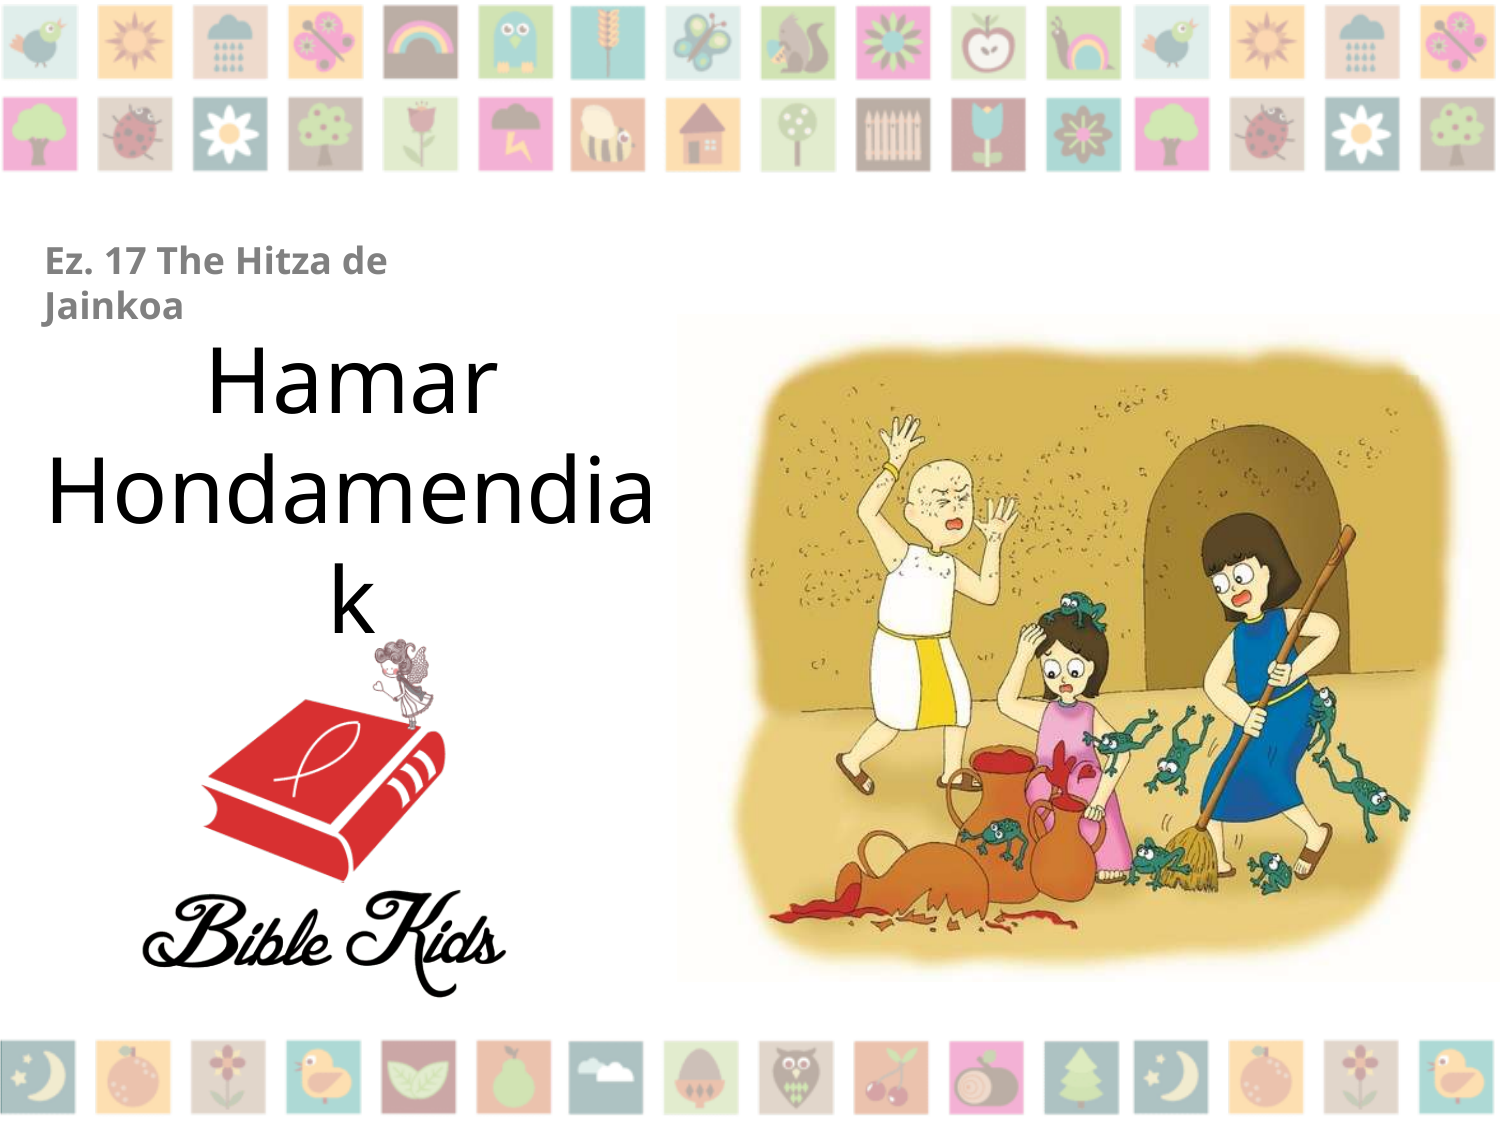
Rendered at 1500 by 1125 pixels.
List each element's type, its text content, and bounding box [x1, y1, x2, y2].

picture [677, 314, 1500, 983]
text_box Hamar Hondamendiak [29, 314, 675, 659]
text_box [0, 3, 1500, 181]
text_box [0, 1028, 1500, 1118]
text_box Ez. 17 The Hitza de Jainkoa [29, 229, 543, 314]
picture [117, 600, 544, 1027]
